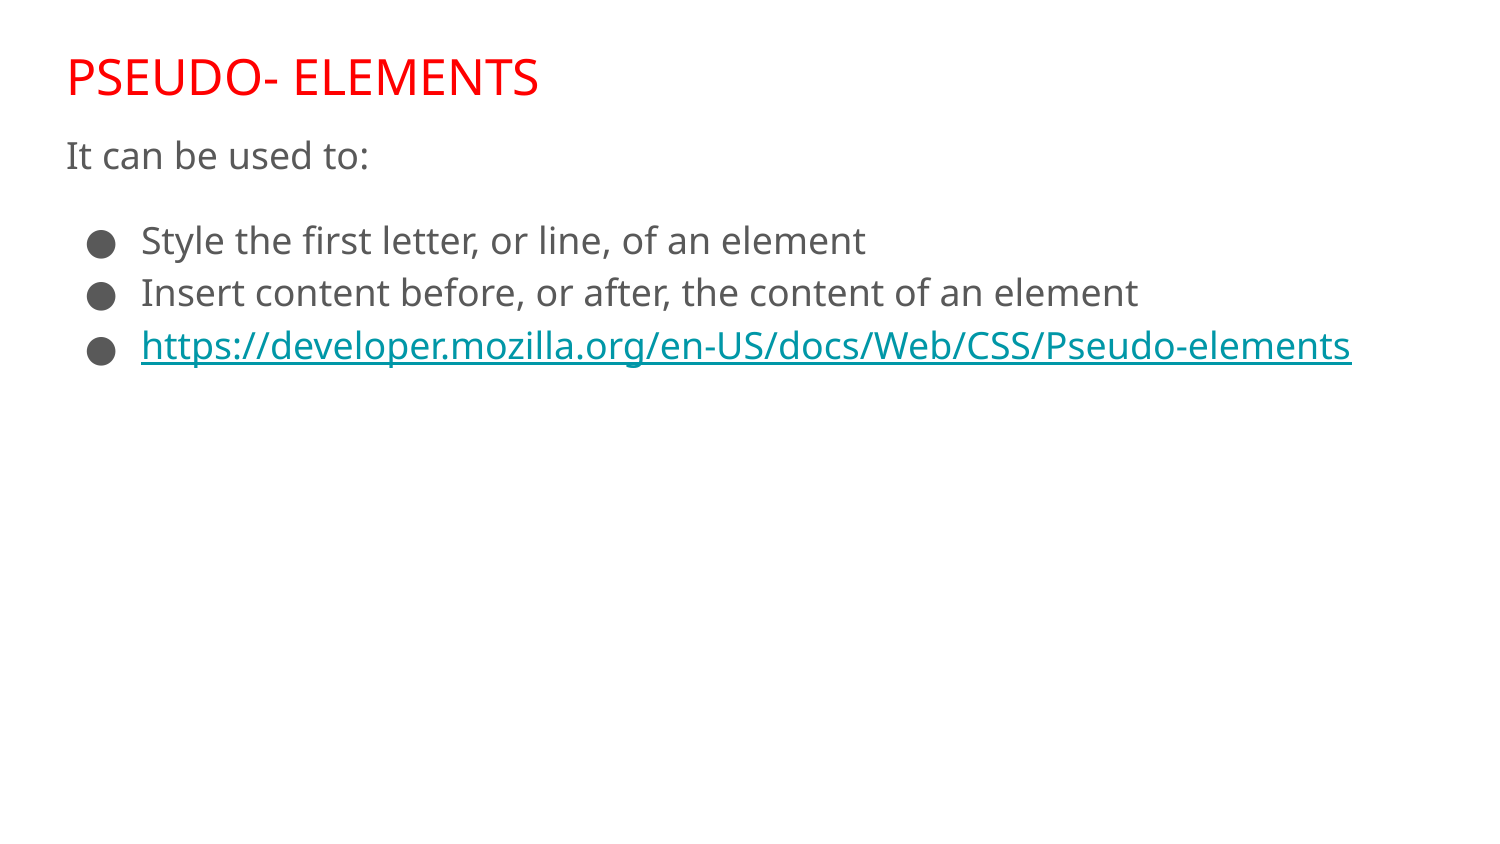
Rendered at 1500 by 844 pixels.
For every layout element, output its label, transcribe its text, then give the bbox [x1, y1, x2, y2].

title PSEUDO- ELEMENTS [51, 0, 1449, 94]
list It can be used to: Style the first letter, or line, of an element Insert content before, or after, the content of an element https://developer.mozilla.org/en-US/docs/Web/CSS/Pseudo-elements [51, 110, 1449, 844]
